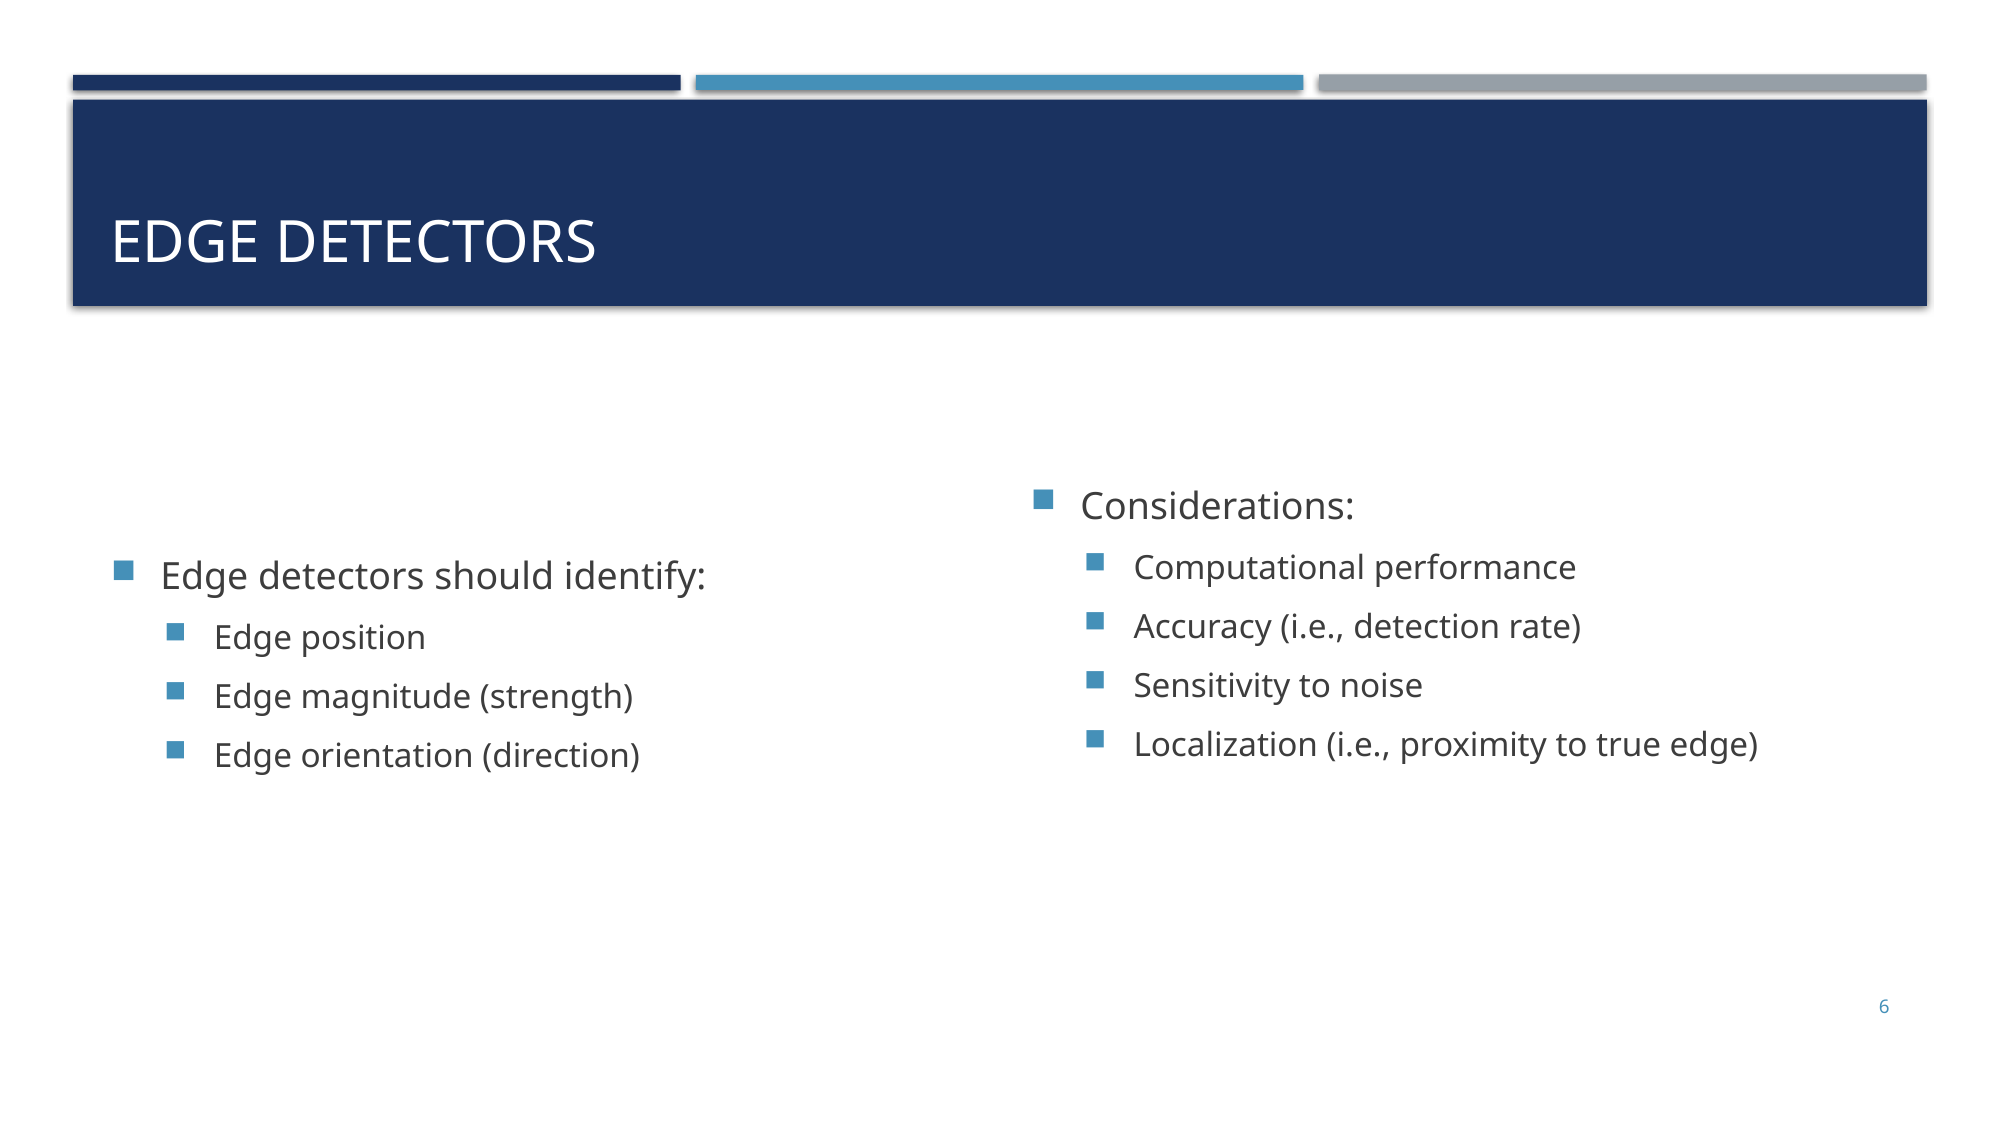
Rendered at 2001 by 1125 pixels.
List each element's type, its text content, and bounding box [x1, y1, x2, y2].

list Edge detectors should identify: Edge position Edge magnitude (strength) Edge orientation (direction) [95, 365, 985, 962]
title Edge Detectors [95, 119, 1905, 282]
slide_number 6 [1732, 977, 1905, 1037]
list Considerations: Computational performance Accuracy (i.e., detection rate) Sensitivity to noise Localization (i.e., proximity to true edge) [1015, 365, 1905, 962]
